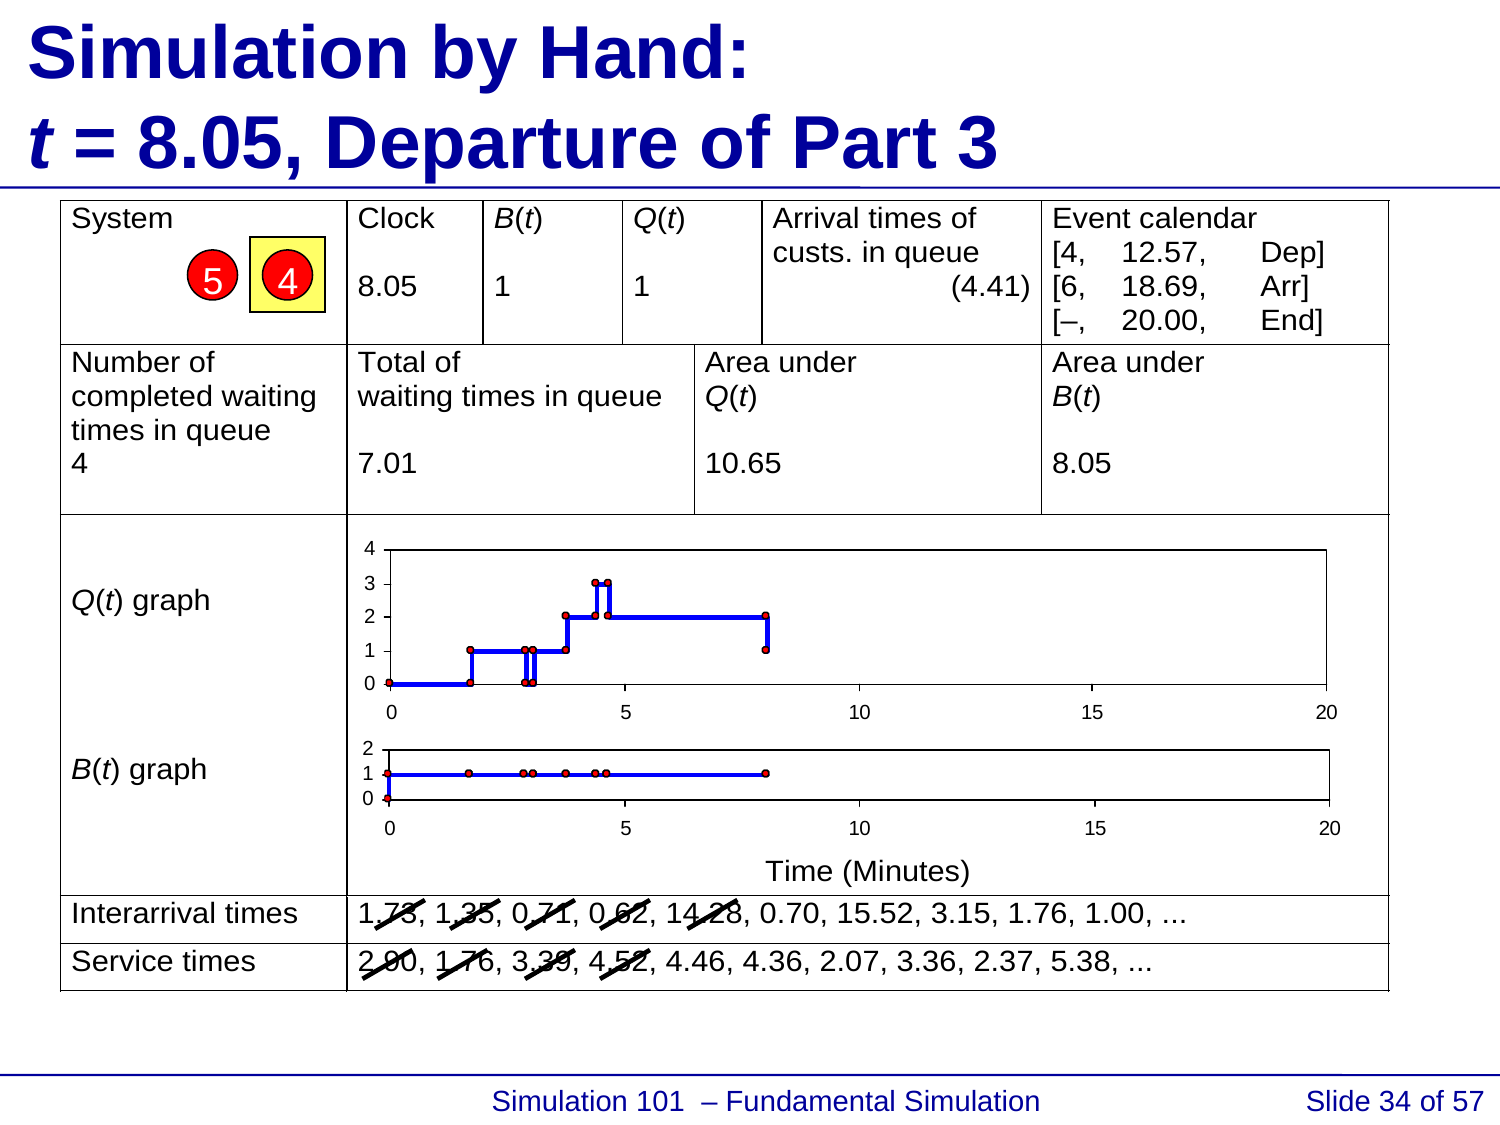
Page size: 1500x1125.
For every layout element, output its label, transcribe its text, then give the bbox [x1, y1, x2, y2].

slide_number [37, 1074, 488, 1125]
title Simulation by Hand: t = 8.05, Departure of Part 3 [12, 12, 1488, 175]
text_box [349, 524, 1351, 724]
slide_number Slide 34 of 57 [1249, 1074, 1500, 1125]
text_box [349, 724, 1351, 857]
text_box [49, 199, 1398, 1060]
footer Simulation 101 – Fundamental Simulation Concepts [488, 1074, 1088, 1125]
